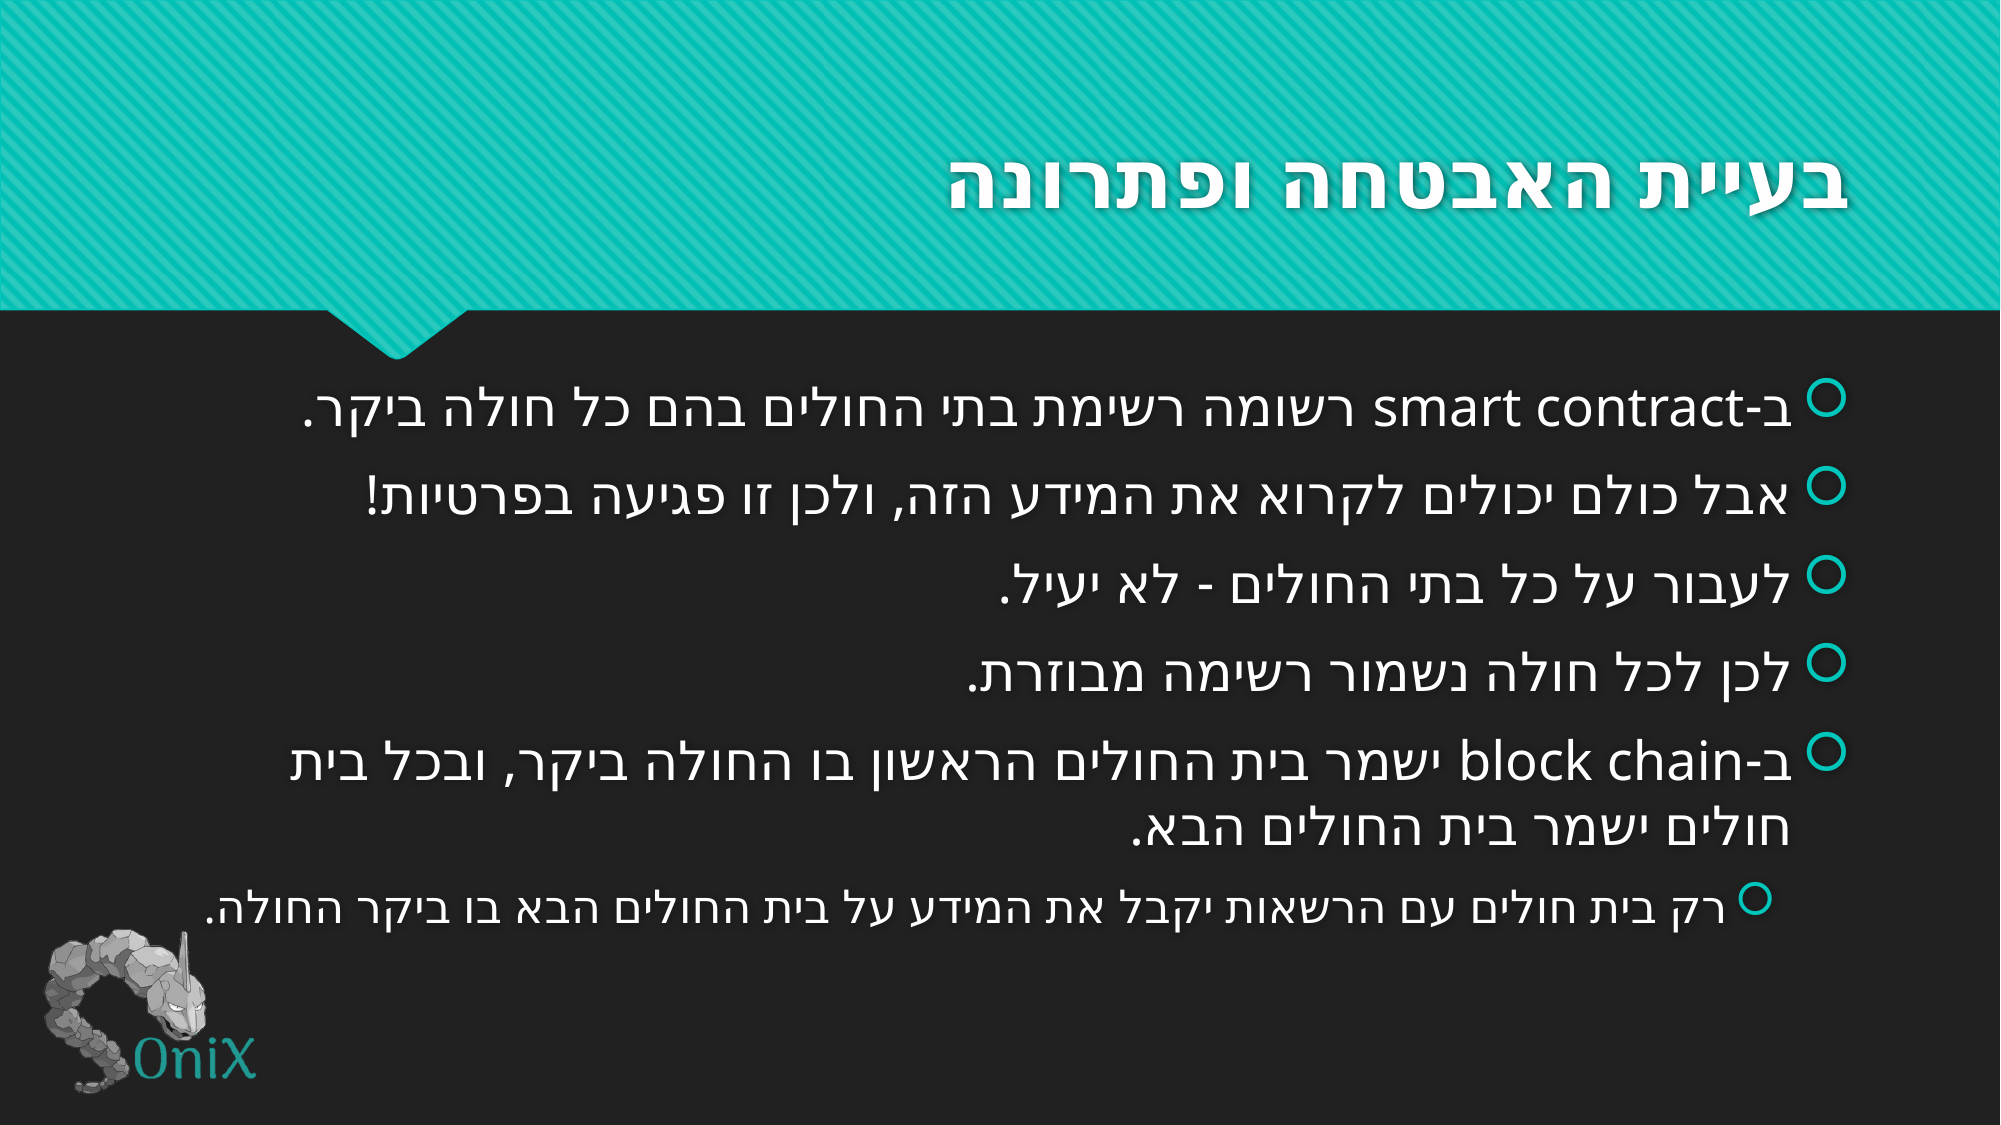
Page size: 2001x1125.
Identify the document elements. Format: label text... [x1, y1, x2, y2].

title בעיית האבטחה ופתרונה [132, 73, 1868, 233]
list ב-smart contract רשומה רשימת בתי החולים בהם כל חולה ביקר. אבל כולם יכולים לקרוא את המידע הזה, ולכן זו פגיעה בפרטיות! לעבור על כל בתי החולים - לא יעיל. לכן לכל חולה נשמור רשימה מבוזרת. ב-block chain ישמר בית החולים הראשון בו החולה ביקר, ובכל בית חולים ישמר בית החולים הבא. רק בית חולים עם הרשאות יקבל את המידע על בית החולים הבא בו ביקר החולה. [134, 364, 1866, 962]
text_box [0, 895, 282, 1125]
